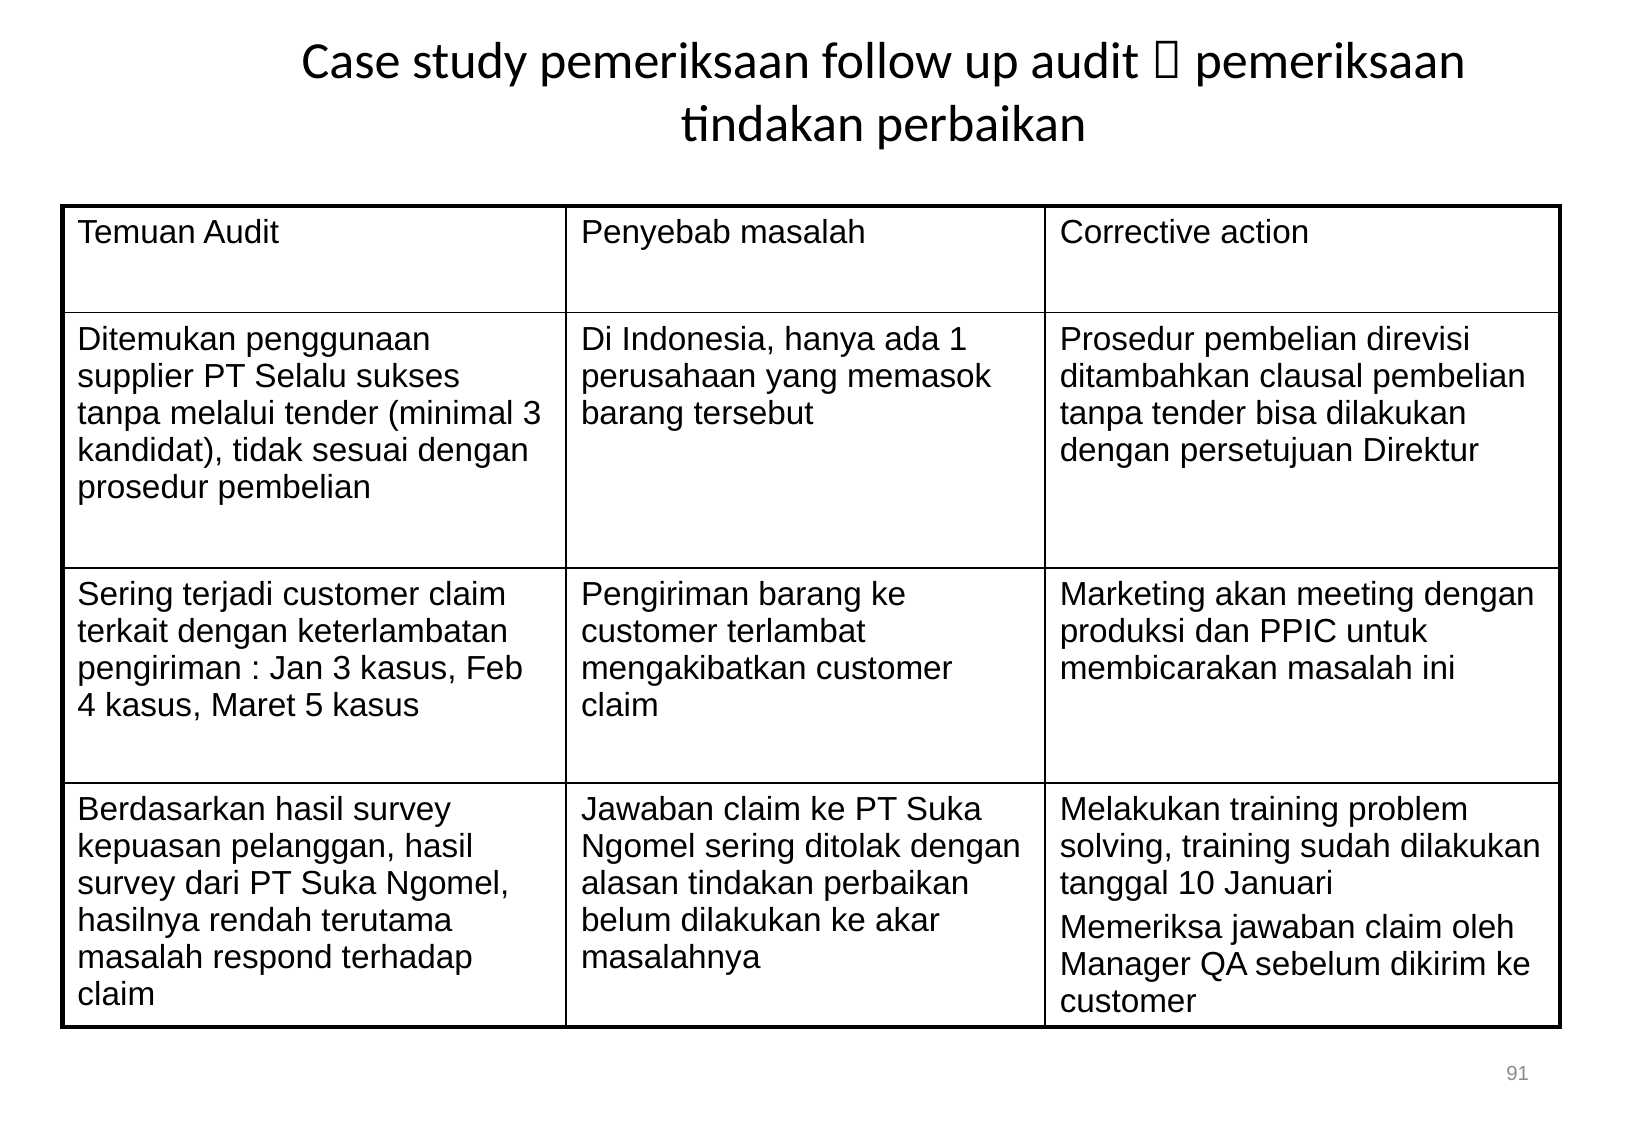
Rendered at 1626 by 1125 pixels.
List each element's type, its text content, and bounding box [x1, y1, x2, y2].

table_cell Berdasarkan hasil survey kepuasan pelanggan, hasil survey dari PT Suka Ngomel, hasilnya rendah terutama masalah respond terhadap claim [65, 784, 565, 1025]
table_header Corrective action [1046, 208, 1558, 312]
table_cell Melakukan training problem solving, training sudah dilakukan tanggal 10 Januari Memeriksa jawaban claim oleh Manager QA sebelum dikirim ke customer [1046, 784, 1558, 1025]
table_cell Di Indonesia, hanya ada 1 perusahaan yang memasok barang tersebut [567, 313, 1044, 567]
table_header Penyebab masalah [567, 208, 1044, 312]
table_cell Pengiriman barang ke customer terlambat mengakibatkan customer claim [567, 569, 1044, 782]
table_cell Jawaban claim ke PT Suka Ngomel sering ditolak dengan alasan tindakan perbaikan belum dilakukan ke akar masalahnya [567, 784, 1044, 1025]
table_cell Ditemukan penggunaan supplier PT Selalu sukses tanpa melalui tender (minimal 3 kandidat), tidak sesuai dengan prosedur pembelian [65, 313, 565, 567]
table_cell Prosedur pembelian direvisi ditambahkan clausal pembelian tanpa tender bisa dilakukan dengan persetujuan Direktur [1046, 313, 1558, 567]
table_header Temuan Audit [65, 208, 565, 312]
slide_number 91 [1164, 1042, 1544, 1103]
table_cell Sering terjadi customer claim terkait dengan keterlambatan pengiriman : Jan 3 kasus, Feb 4 kasus, Maret 5 kasus [65, 569, 565, 782]
title Case study pemeriksaan follow up audit  pemeriksaan tindakan perbaikan [223, 19, 1544, 204]
table_cell Marketing akan meeting dengan produksi dan PPIC untuk membicarakan masalah ini [1046, 569, 1558, 782]
